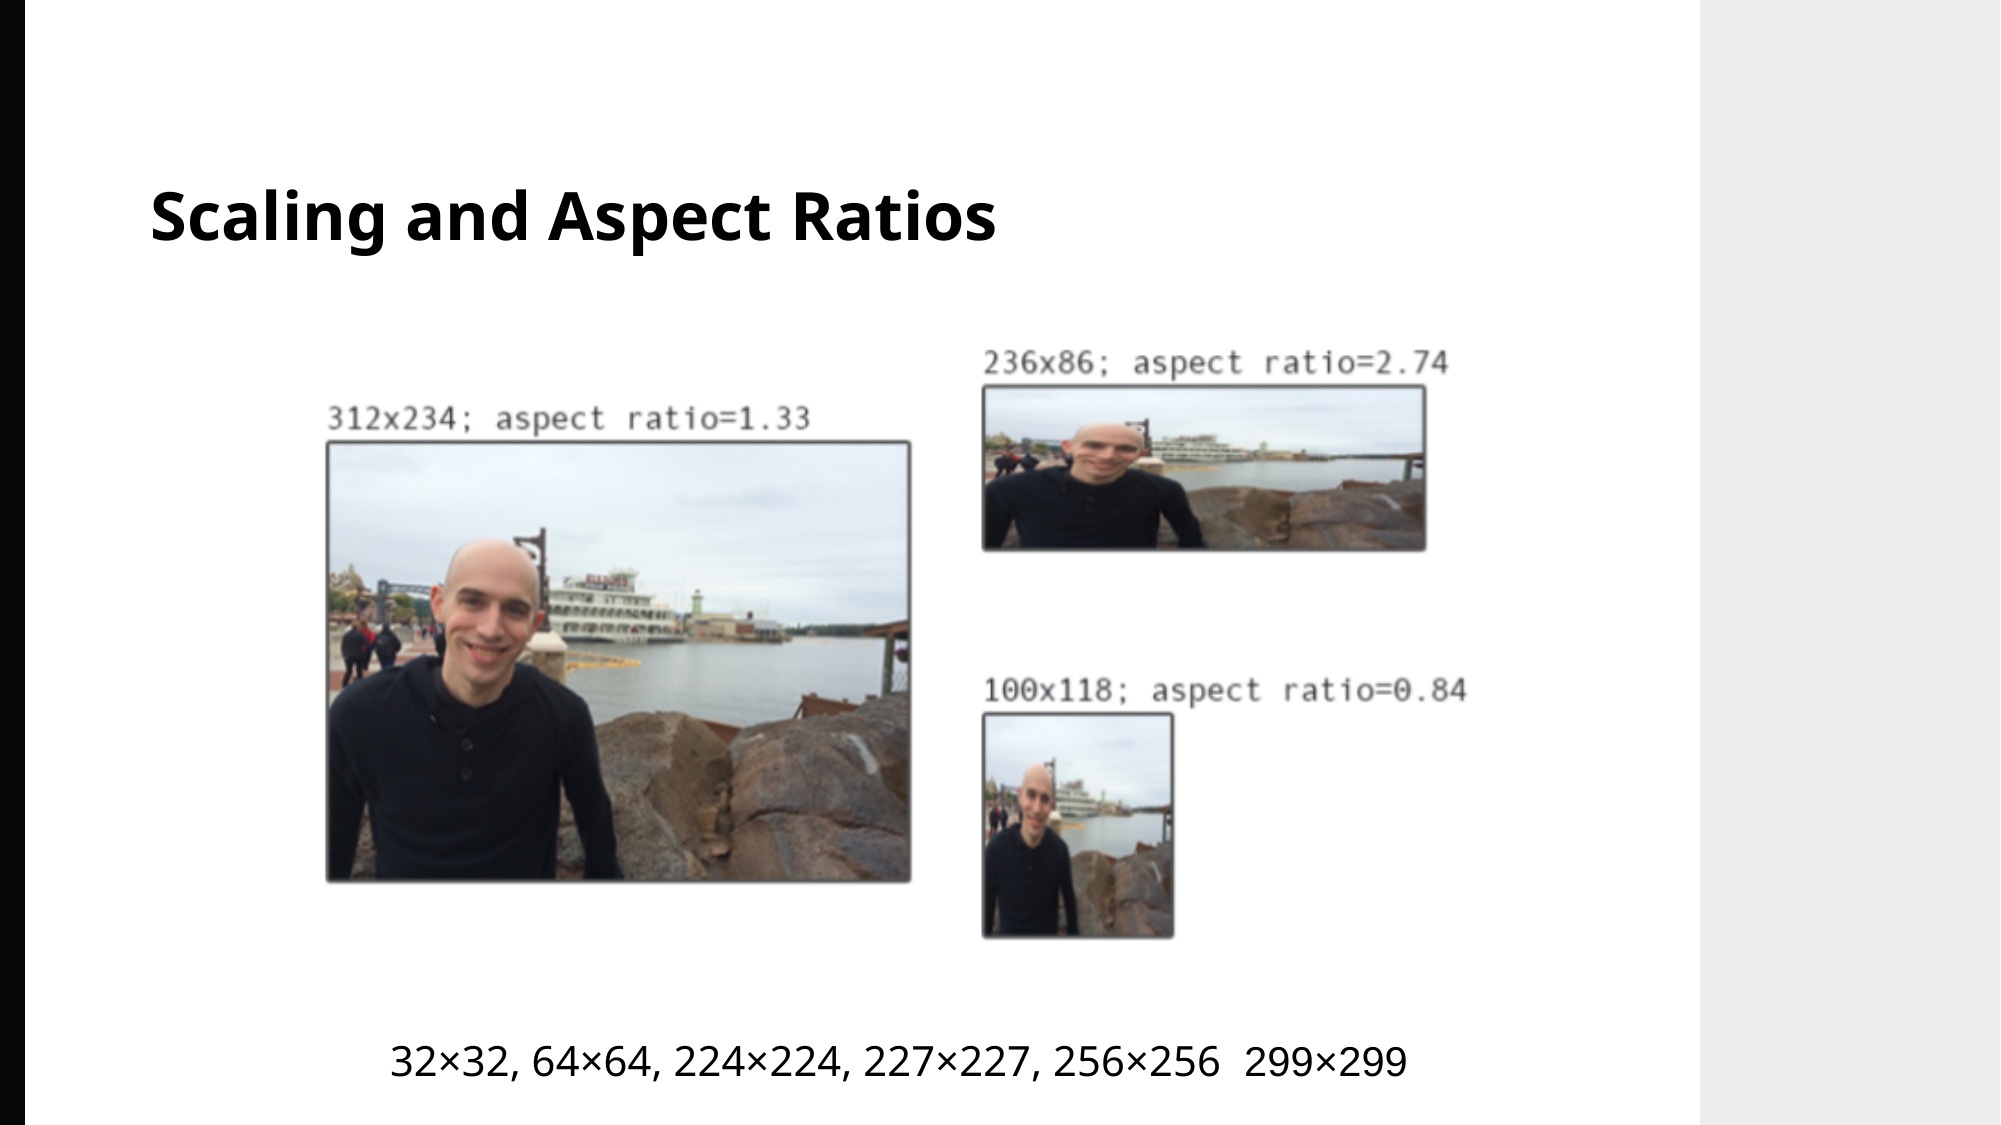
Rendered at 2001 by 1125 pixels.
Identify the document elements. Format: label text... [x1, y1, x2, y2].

text_box Scaling and Aspect Ratios [136, 166, 1663, 262]
text_box 32×32, 64×64, 224×224, 227×227, 256×256 299×299 [280, 1027, 1518, 1093]
picture [286, 322, 1512, 968]
